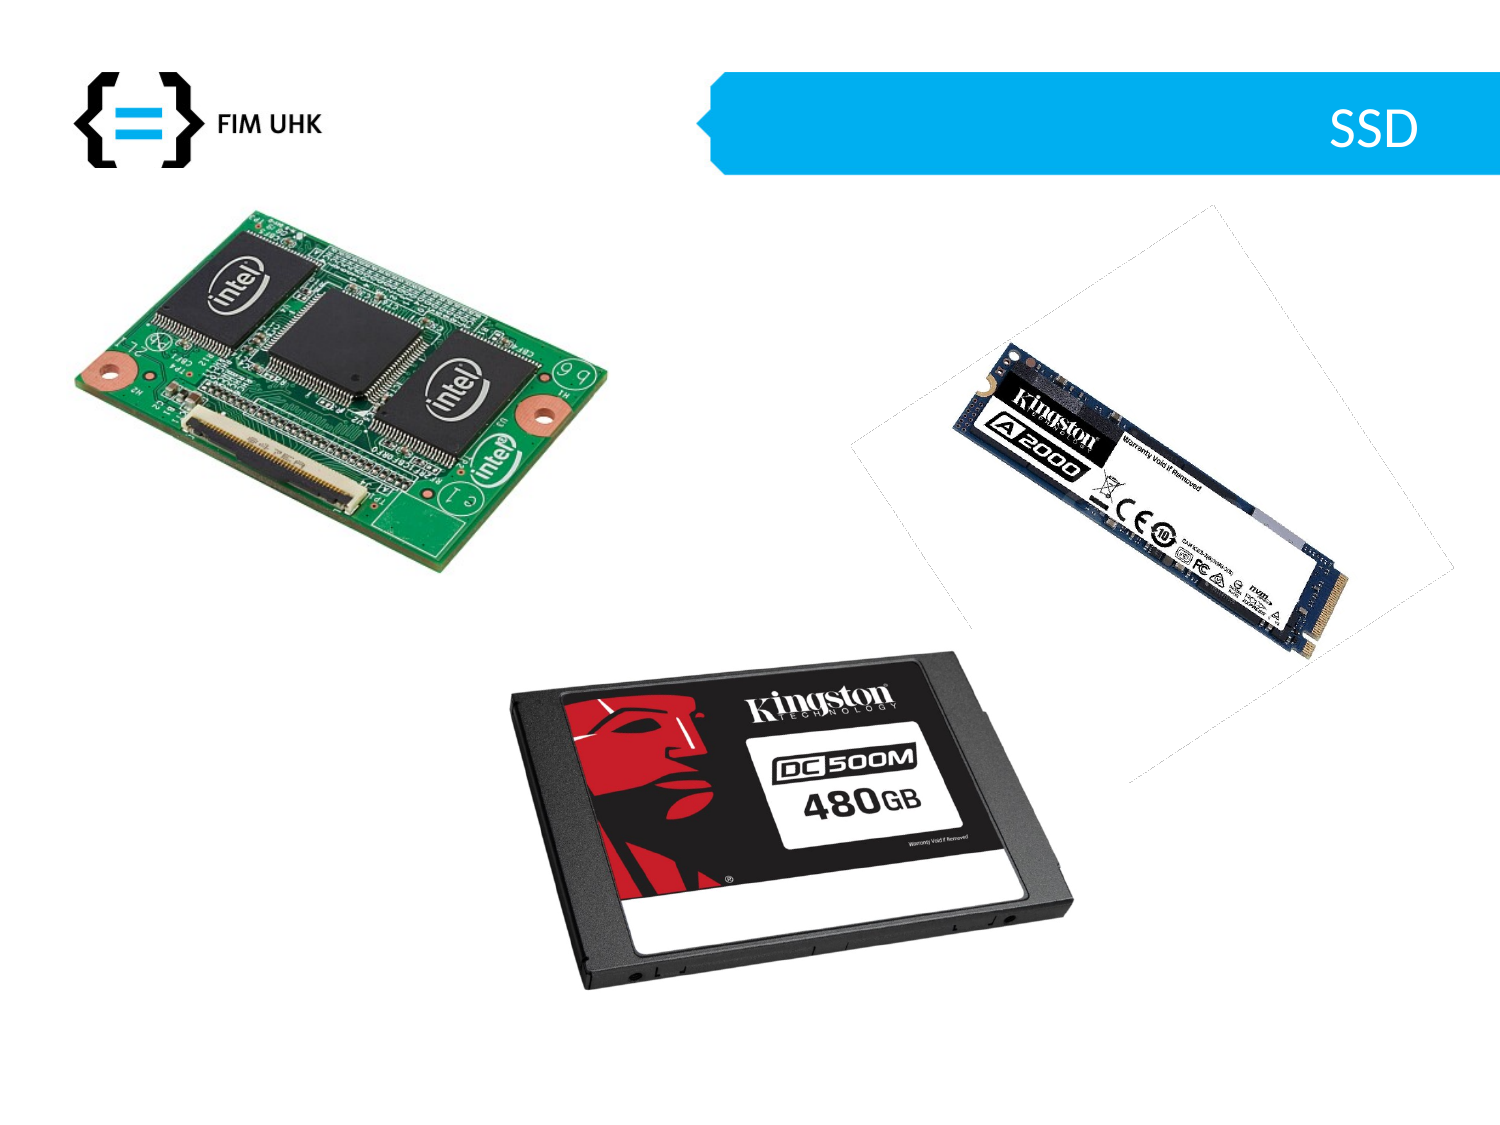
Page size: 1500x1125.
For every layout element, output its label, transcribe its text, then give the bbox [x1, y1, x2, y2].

picture [0, 0, 1500, 1125]
title SSD [766, 78, 1434, 169]
